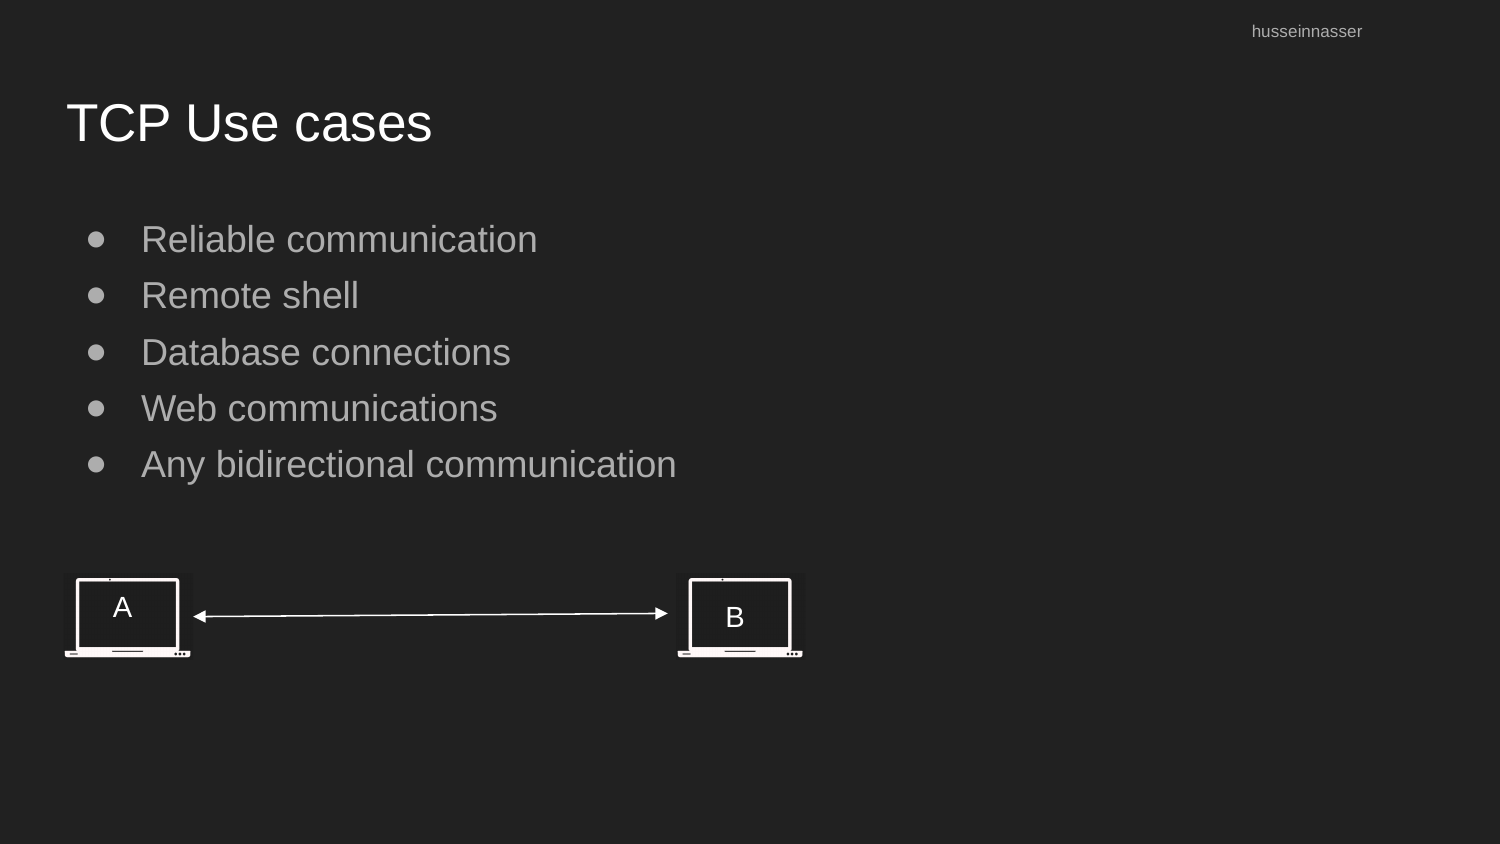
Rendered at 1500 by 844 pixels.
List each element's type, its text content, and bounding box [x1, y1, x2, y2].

subtitle husseinnasser [1236, 11, 1492, 53]
title TCP Use cases [51, 72, 1449, 167]
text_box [198, 613, 669, 617]
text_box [675, 573, 806, 660]
list Reliable communication Remote shell Database connections Web communications Any bidirectional communication [51, 189, 1449, 514]
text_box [63, 573, 194, 660]
